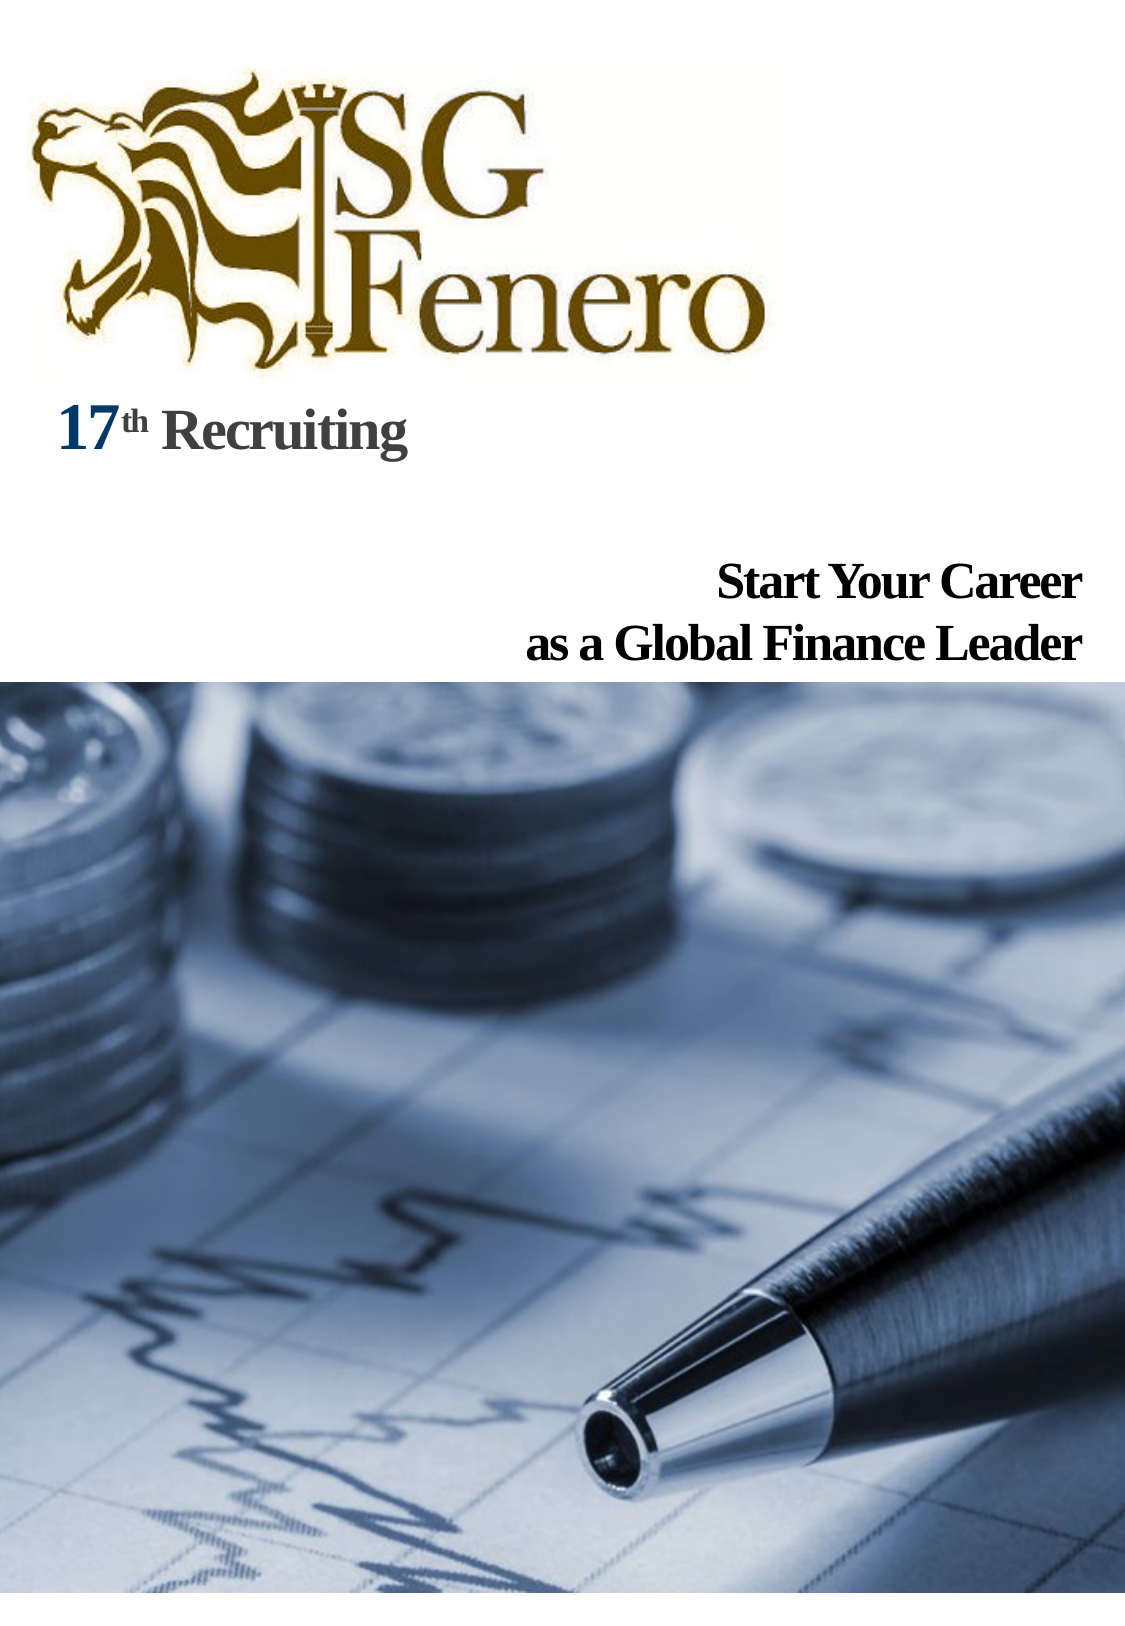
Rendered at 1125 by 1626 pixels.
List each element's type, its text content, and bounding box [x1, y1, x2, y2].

picture [25, 68, 788, 385]
text_box 17th Recruiting [48, 391, 705, 502]
picture [0, 682, 1125, 1593]
text_box Start Your Career as a Global Finance Leader [101, 540, 1094, 677]
